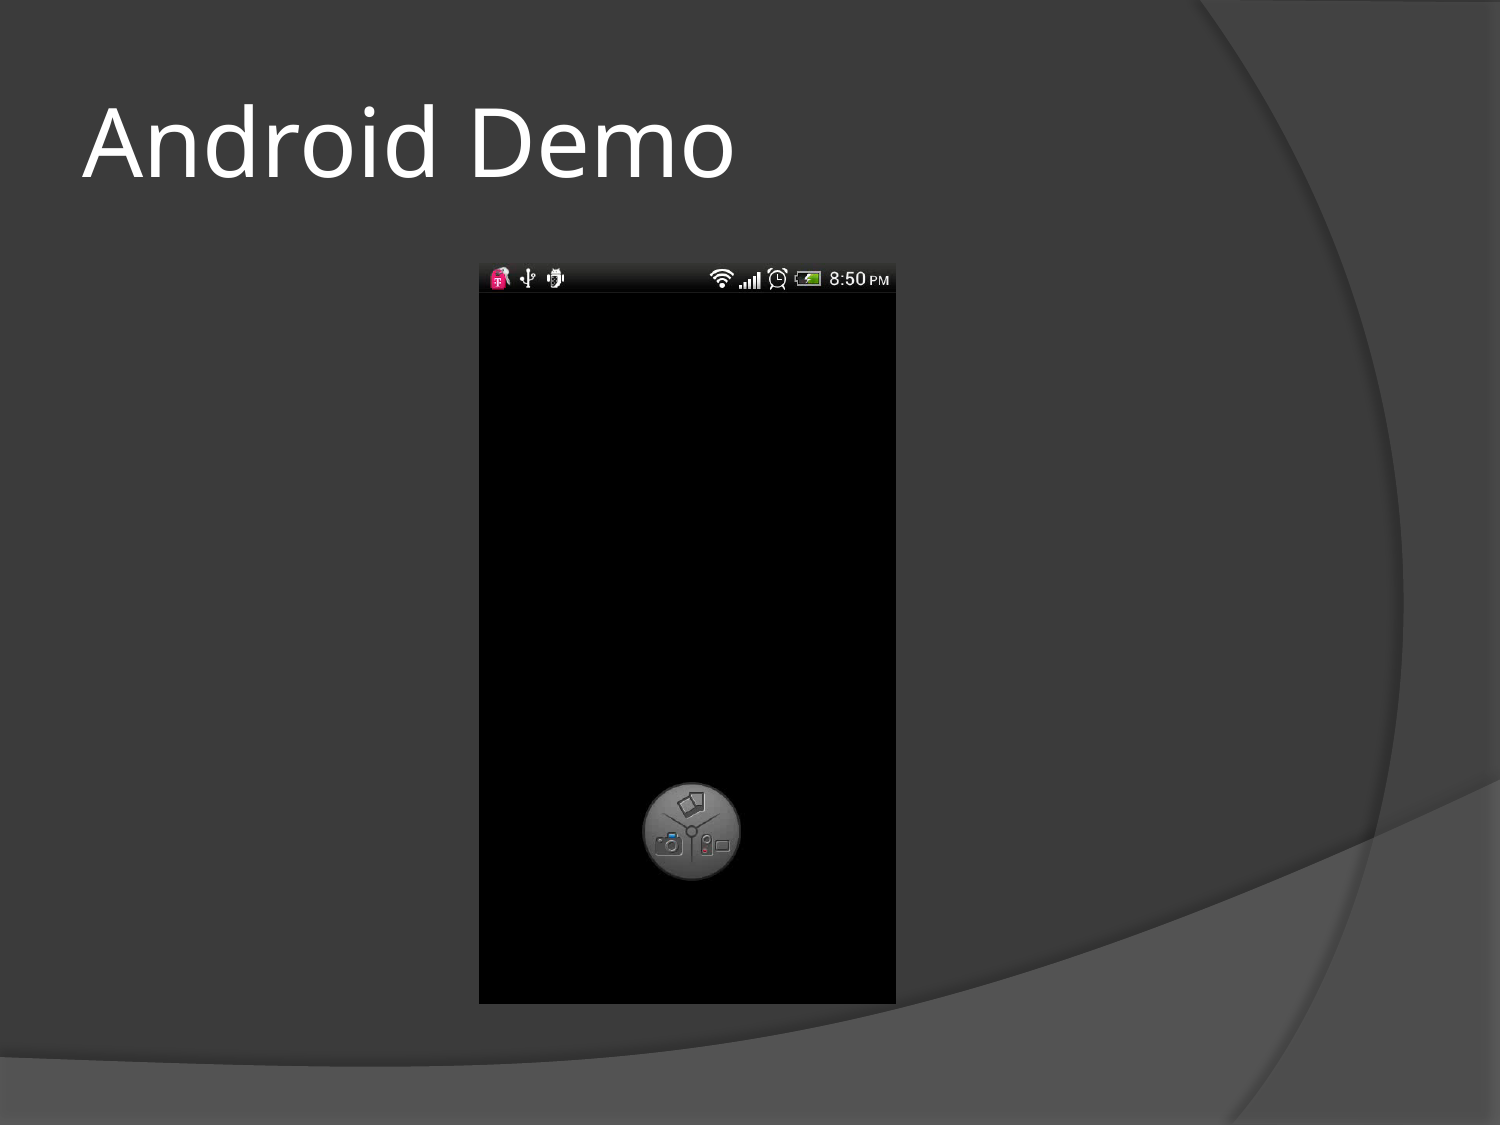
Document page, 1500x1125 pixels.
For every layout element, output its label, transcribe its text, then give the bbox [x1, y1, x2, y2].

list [478, 262, 897, 1006]
title Android Demo [75, 45, 1300, 233]
